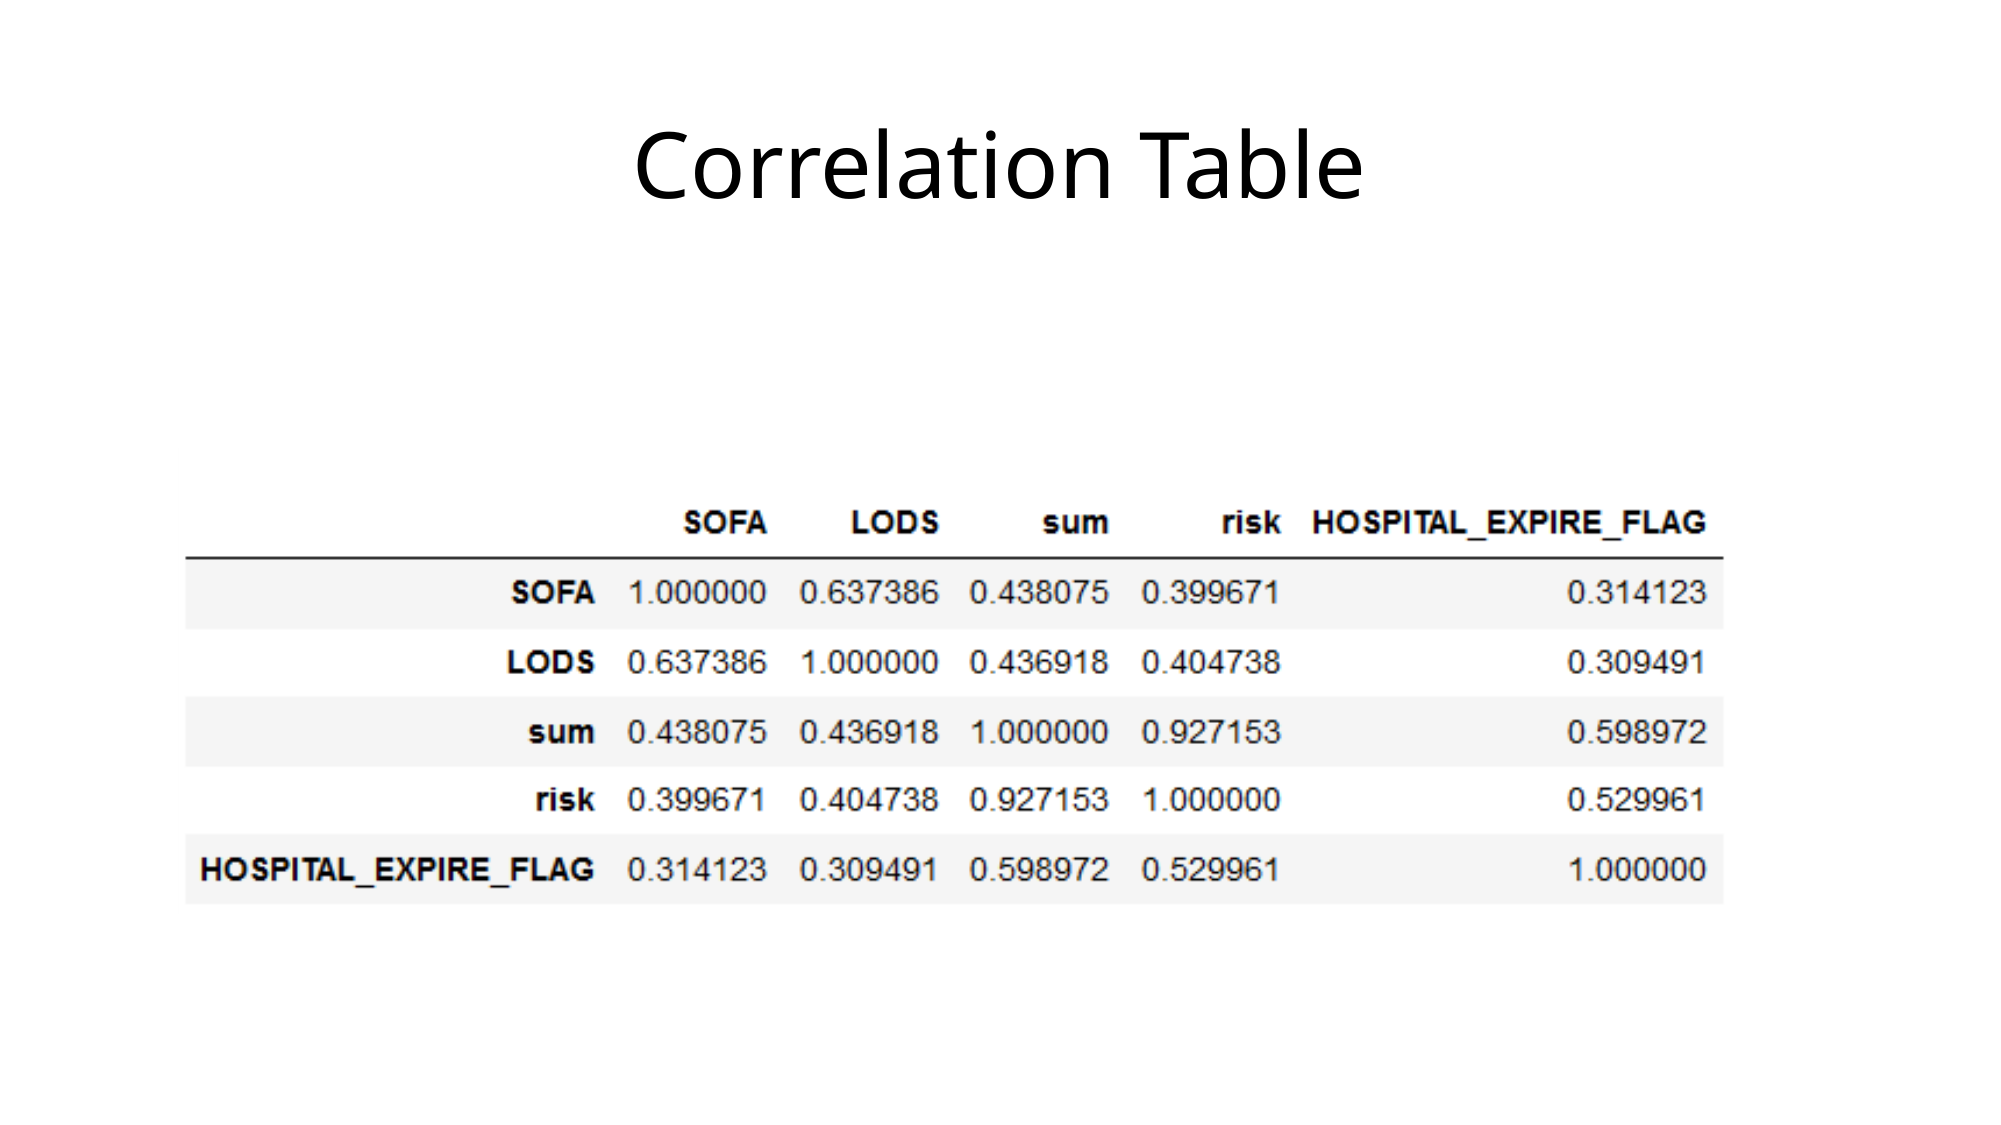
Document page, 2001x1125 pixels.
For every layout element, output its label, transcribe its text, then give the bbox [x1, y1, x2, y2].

title Correlation Table [137, 59, 1863, 278]
picture [177, 448, 1752, 914]
